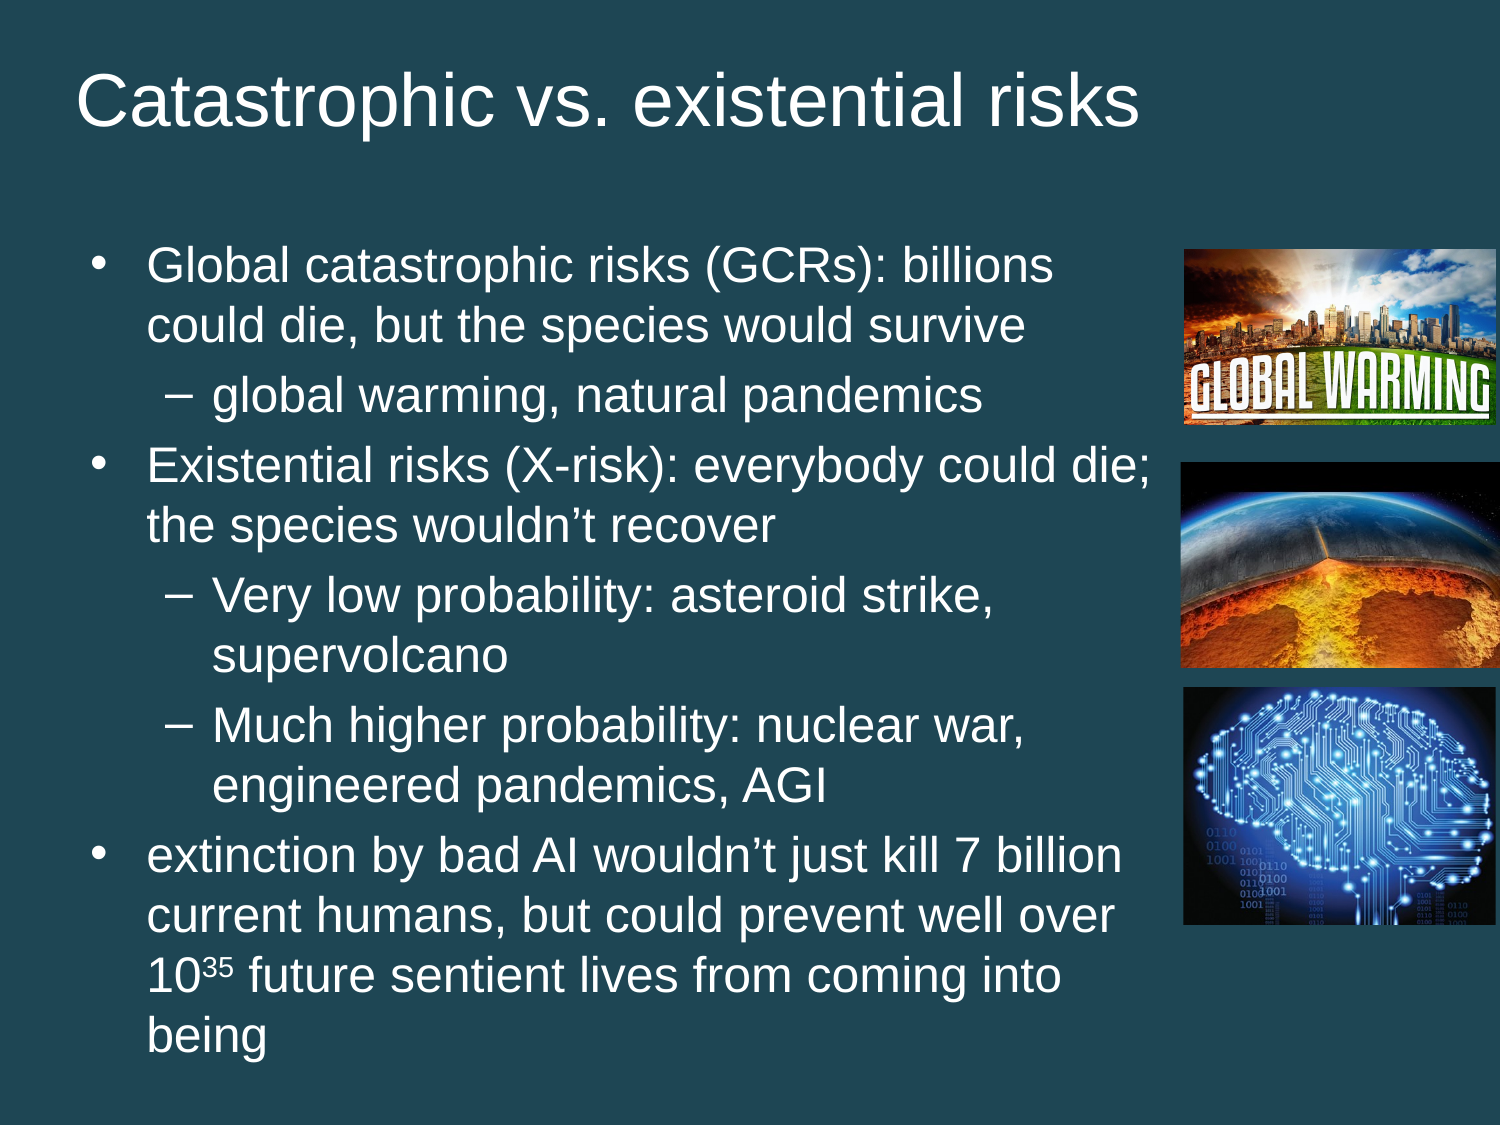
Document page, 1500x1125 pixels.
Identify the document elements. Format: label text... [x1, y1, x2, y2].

picture [1180, 462, 1500, 668]
picture [1183, 687, 1496, 926]
picture [1184, 249, 1496, 426]
list Global catastrophic risks (GCRs): billions could die, but the species would survive global warming, natural pandemics Existential risks (X-risk): everybody could die; the species wouldn’t recover Very low probability: asteroid strike, supervolcano Much higher probability: nuclear war, engineered pandemics, AGI extinction by bad AI wouldn’t just kill 7 billion current humans, but could prevent well over 1035 future sentient lives from coming into being [74, 224, 1176, 968]
title Catastrophic vs. existential risks [59, 24, 1348, 168]
